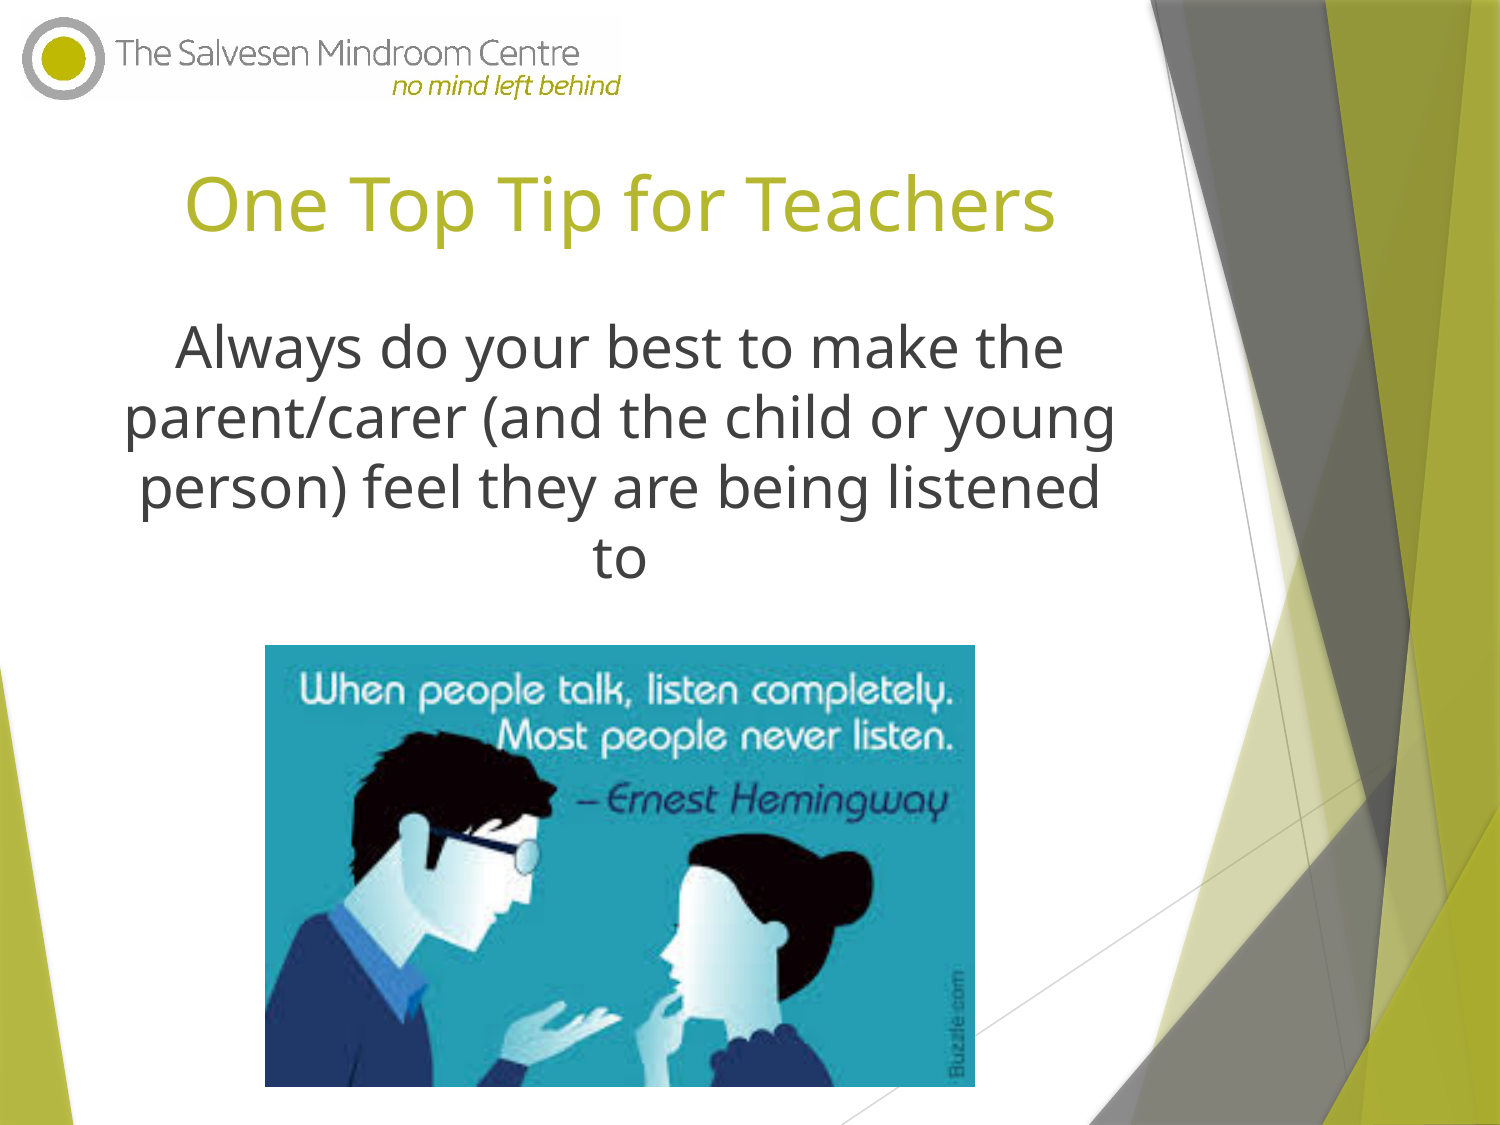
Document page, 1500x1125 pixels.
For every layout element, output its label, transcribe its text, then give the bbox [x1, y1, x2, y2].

picture [22, 17, 621, 100]
title One Top Tip for Teachers [99, 149, 1142, 303]
picture [265, 644, 975, 1088]
list Always do your best to make the parent/carer (and the child or young person) feel they are being listened to [99, 303, 1142, 992]
